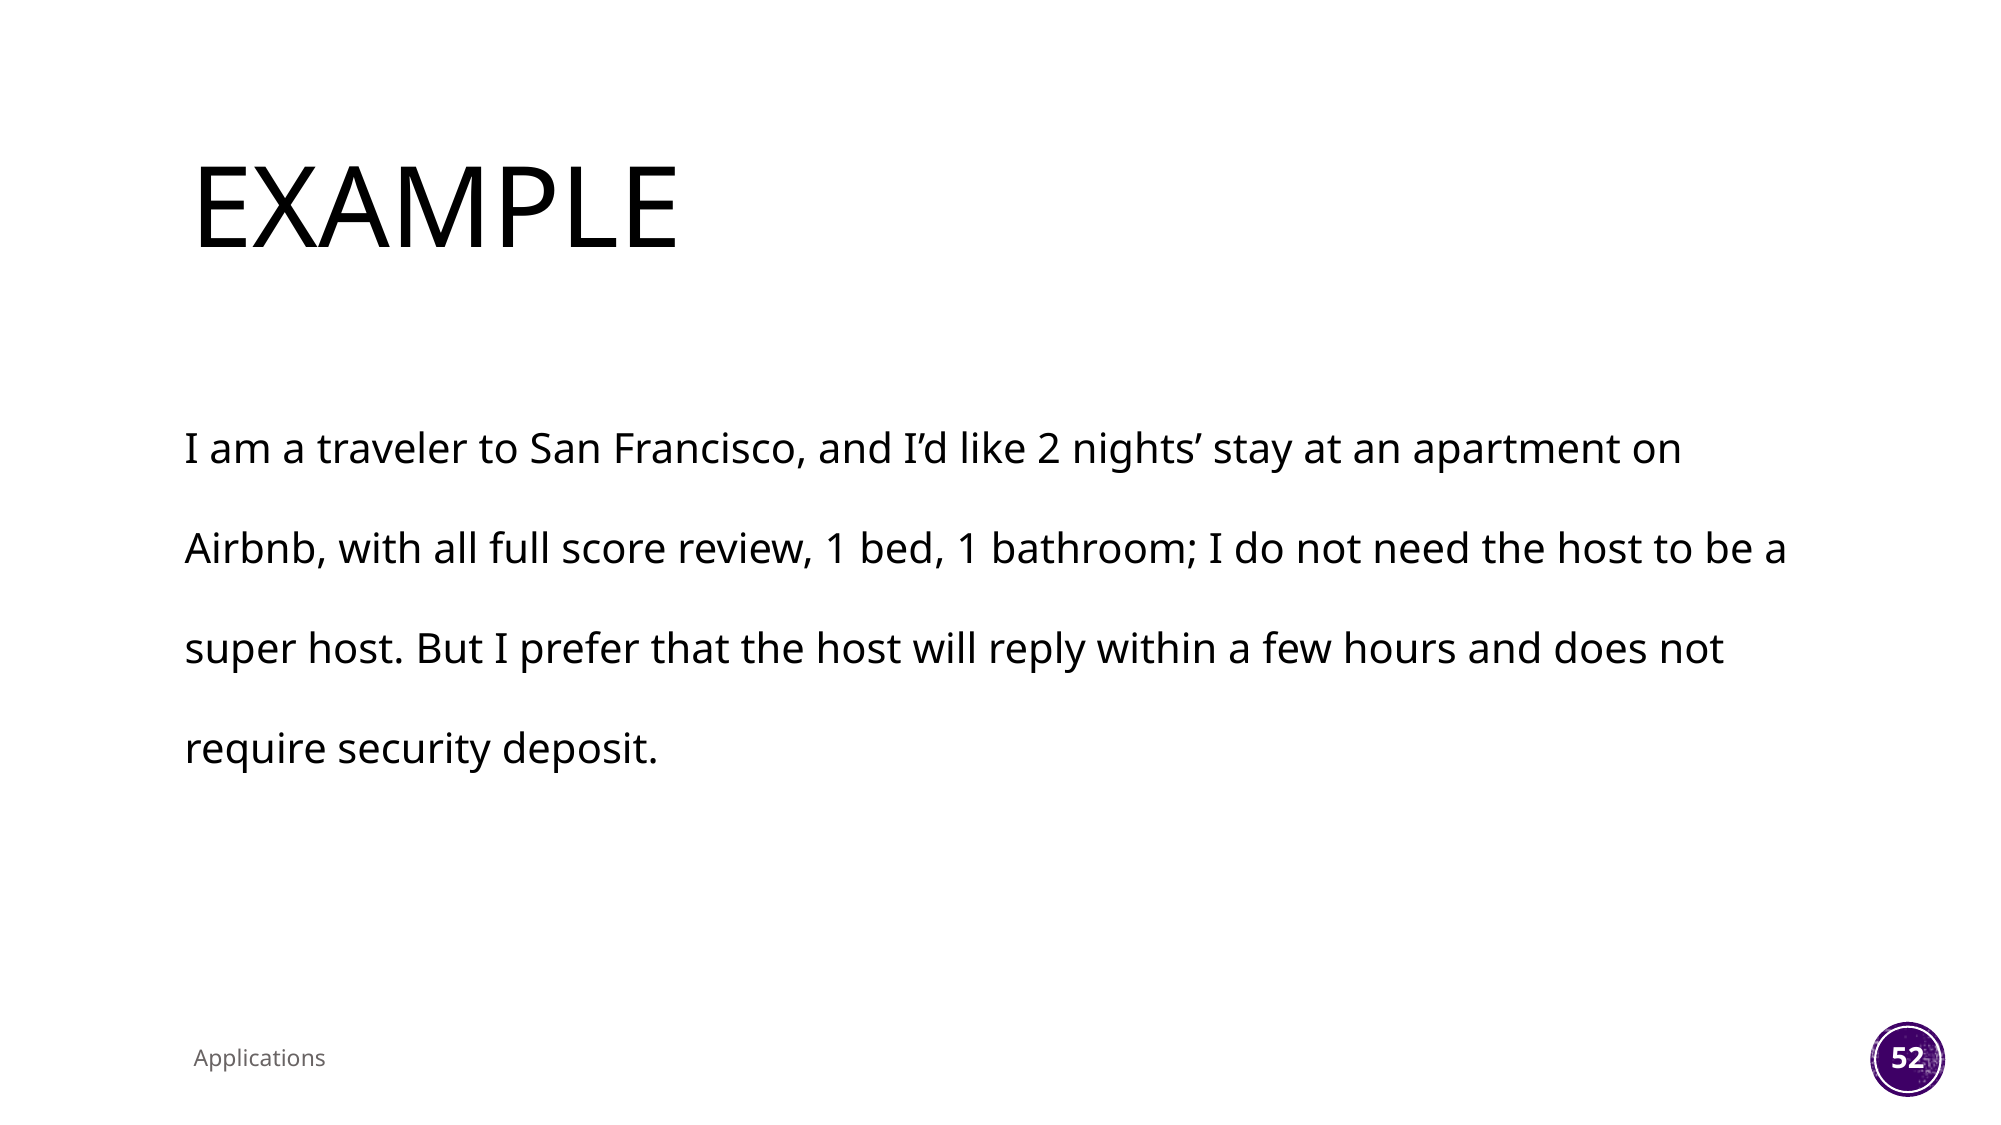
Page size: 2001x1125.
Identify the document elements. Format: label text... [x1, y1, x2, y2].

slide_number 52 [1855, 1028, 1961, 1089]
list I am a traveler to San Francisco, and I’d like 2 nights’ stay at an apartment on Airbnb, with all full score review, 1 bed, 1 bathroom; I do not need the host to be a super host. But I prefer that the host will reply within a few hours and does not require security deposit. [169, 364, 1820, 1029]
title Example [175, 79, 1826, 344]
footer Applications [178, 1028, 1217, 1089]
